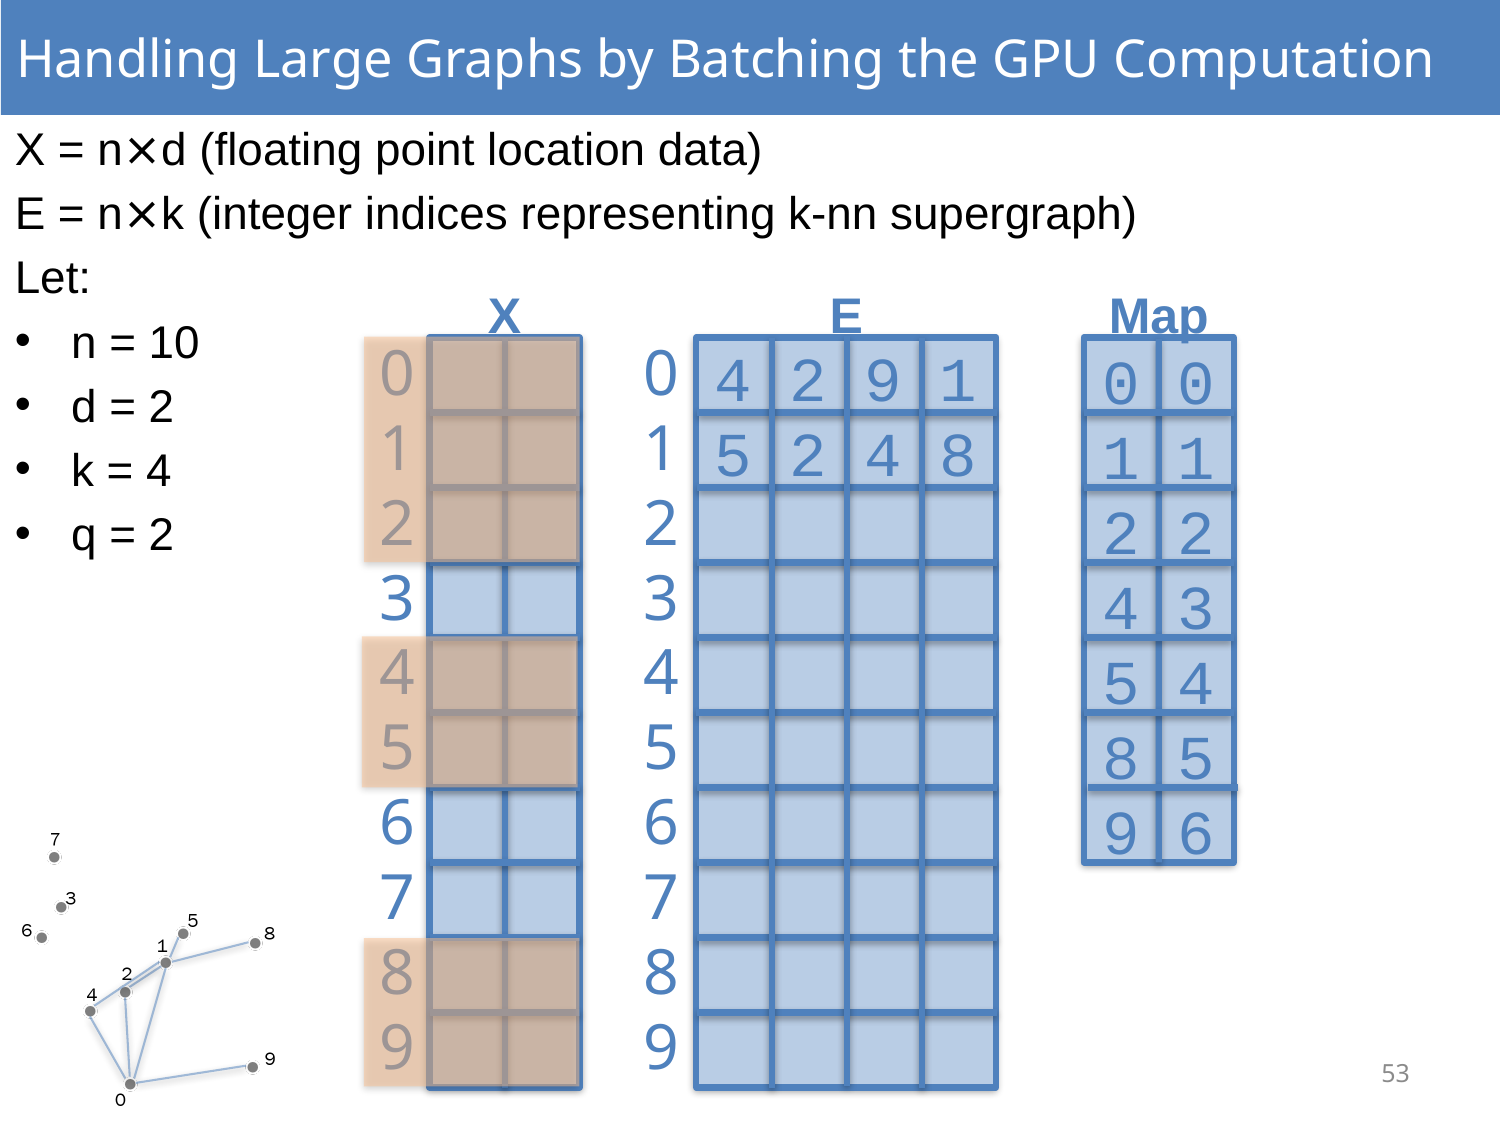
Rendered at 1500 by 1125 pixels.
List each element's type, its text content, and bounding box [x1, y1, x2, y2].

text_box Handling Large Graphs by Batching the GPU Computation [0, 0, 1500, 115]
text_box 0 0 1 1 2 2 4 3 5 4 8 5 9 6 [1087, 869, 1238, 875]
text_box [1083, 275, 1238, 863]
text_box X = n⨯d (floating point location data) E = n⨯k (integer indices representing k-nn supergraph) Let: n = 10 d = 2 k = 4 q = 2 [0, 115, 1500, 567]
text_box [363, 275, 580, 1098]
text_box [89, 937, 249, 1084]
slide_number 53 [1074, 1044, 1425, 1105]
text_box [627, 275, 998, 1098]
picture [9, 821, 288, 1122]
